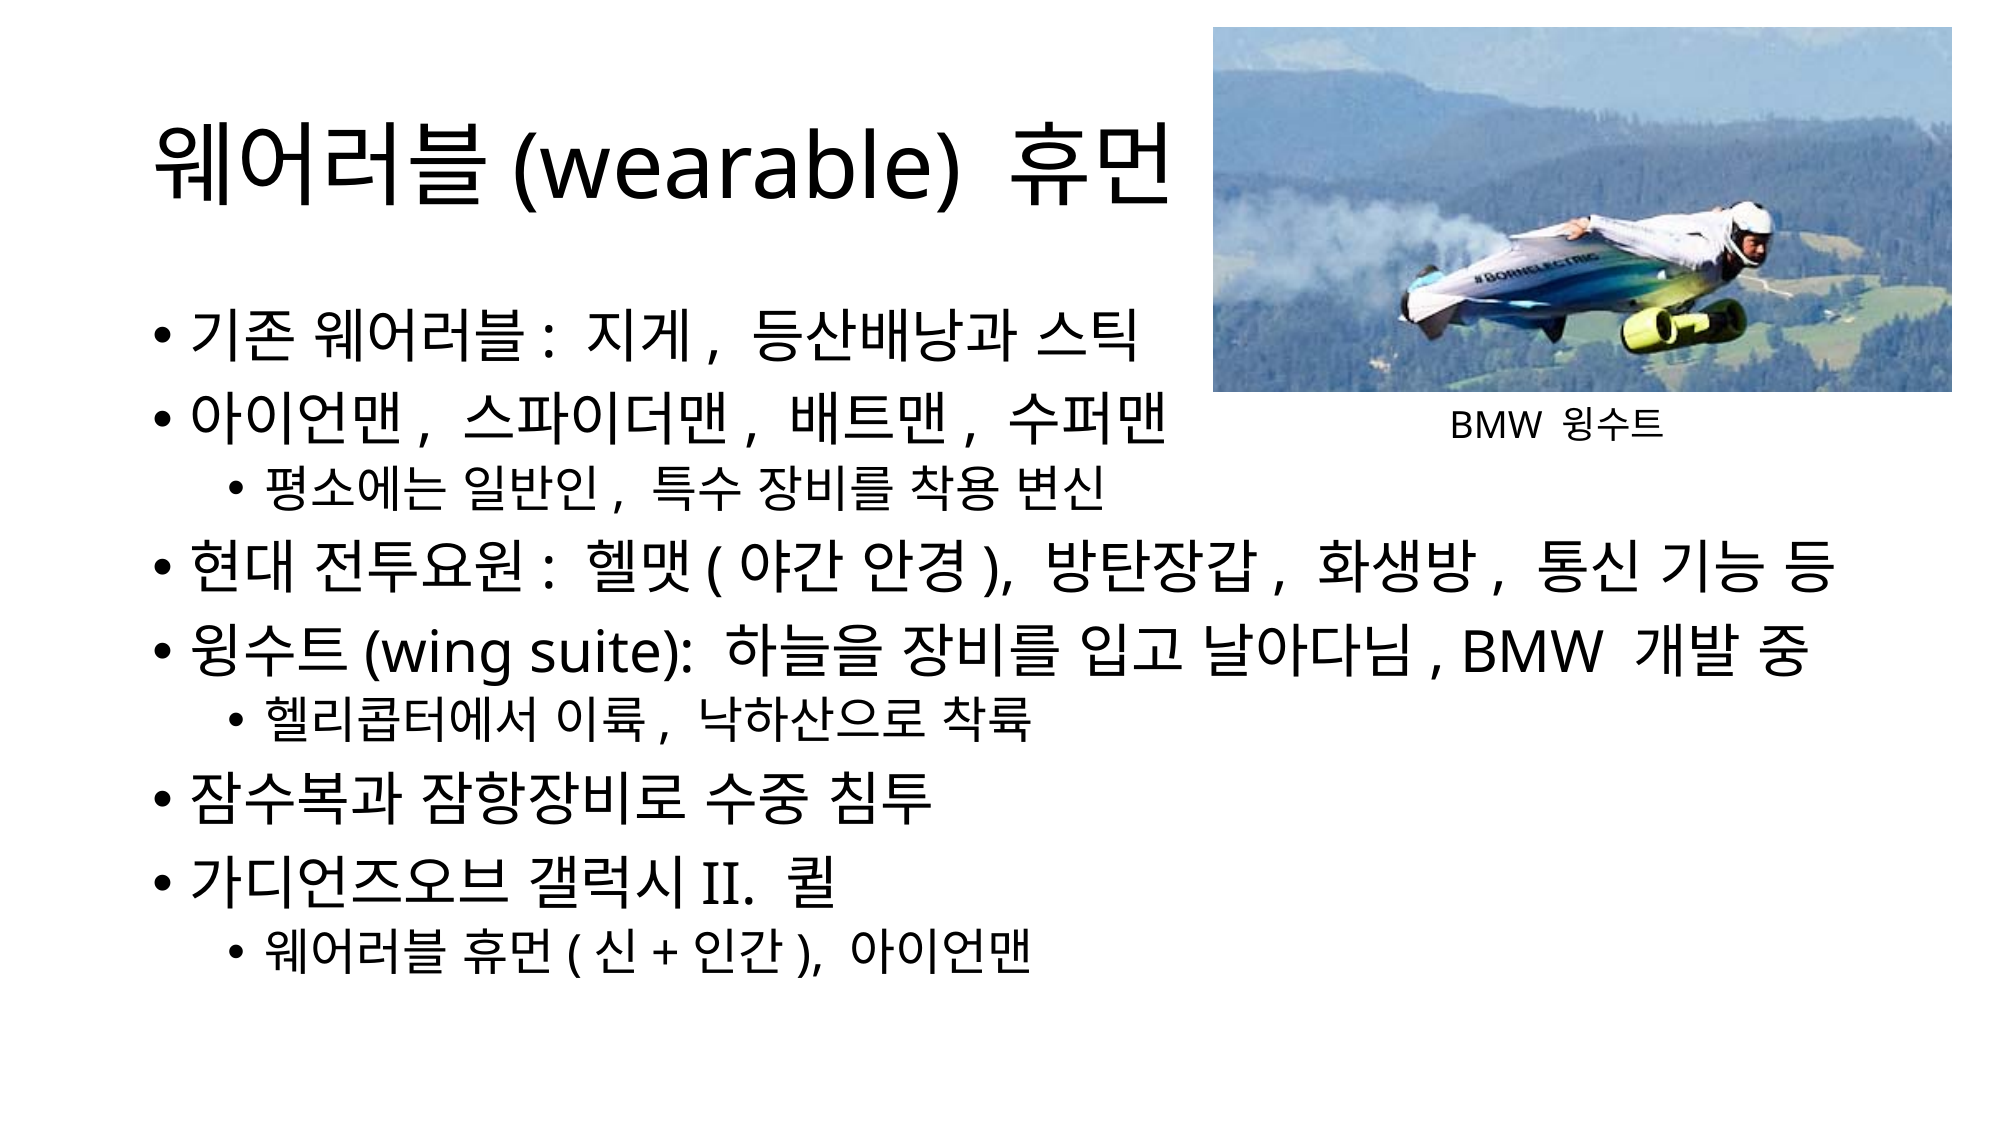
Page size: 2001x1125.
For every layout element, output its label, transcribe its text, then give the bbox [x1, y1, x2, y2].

list 기존 웨어러블: 지게, 등산배낭과 스틱 아이언맨, 스파이더맨, 배트맨, 수퍼맨 평소에는 일반인, 특수 장비를 착용 변신 현대 전투요원: 헬맷(야간 안경), 방탄장갑, 화생방, 통신 기능 등 윙수트(wing suite): 하늘을 장비를 입고 날아다님, BMW 개발 중 헬리콥터에서 이륙, 낙하산으로 착륙 잠수복과 잠항장비로 수중 침투 가디언즈오브 갤럭시II. 퀼 웨어러블 휴먼(신+인간), 아이언맨 [137, 299, 1863, 1014]
text_box BMW 윙수트 [1434, 393, 1681, 454]
picture [1213, 27, 1952, 392]
title 웨어러블(wearable) 휴먼 [137, 59, 1213, 278]
